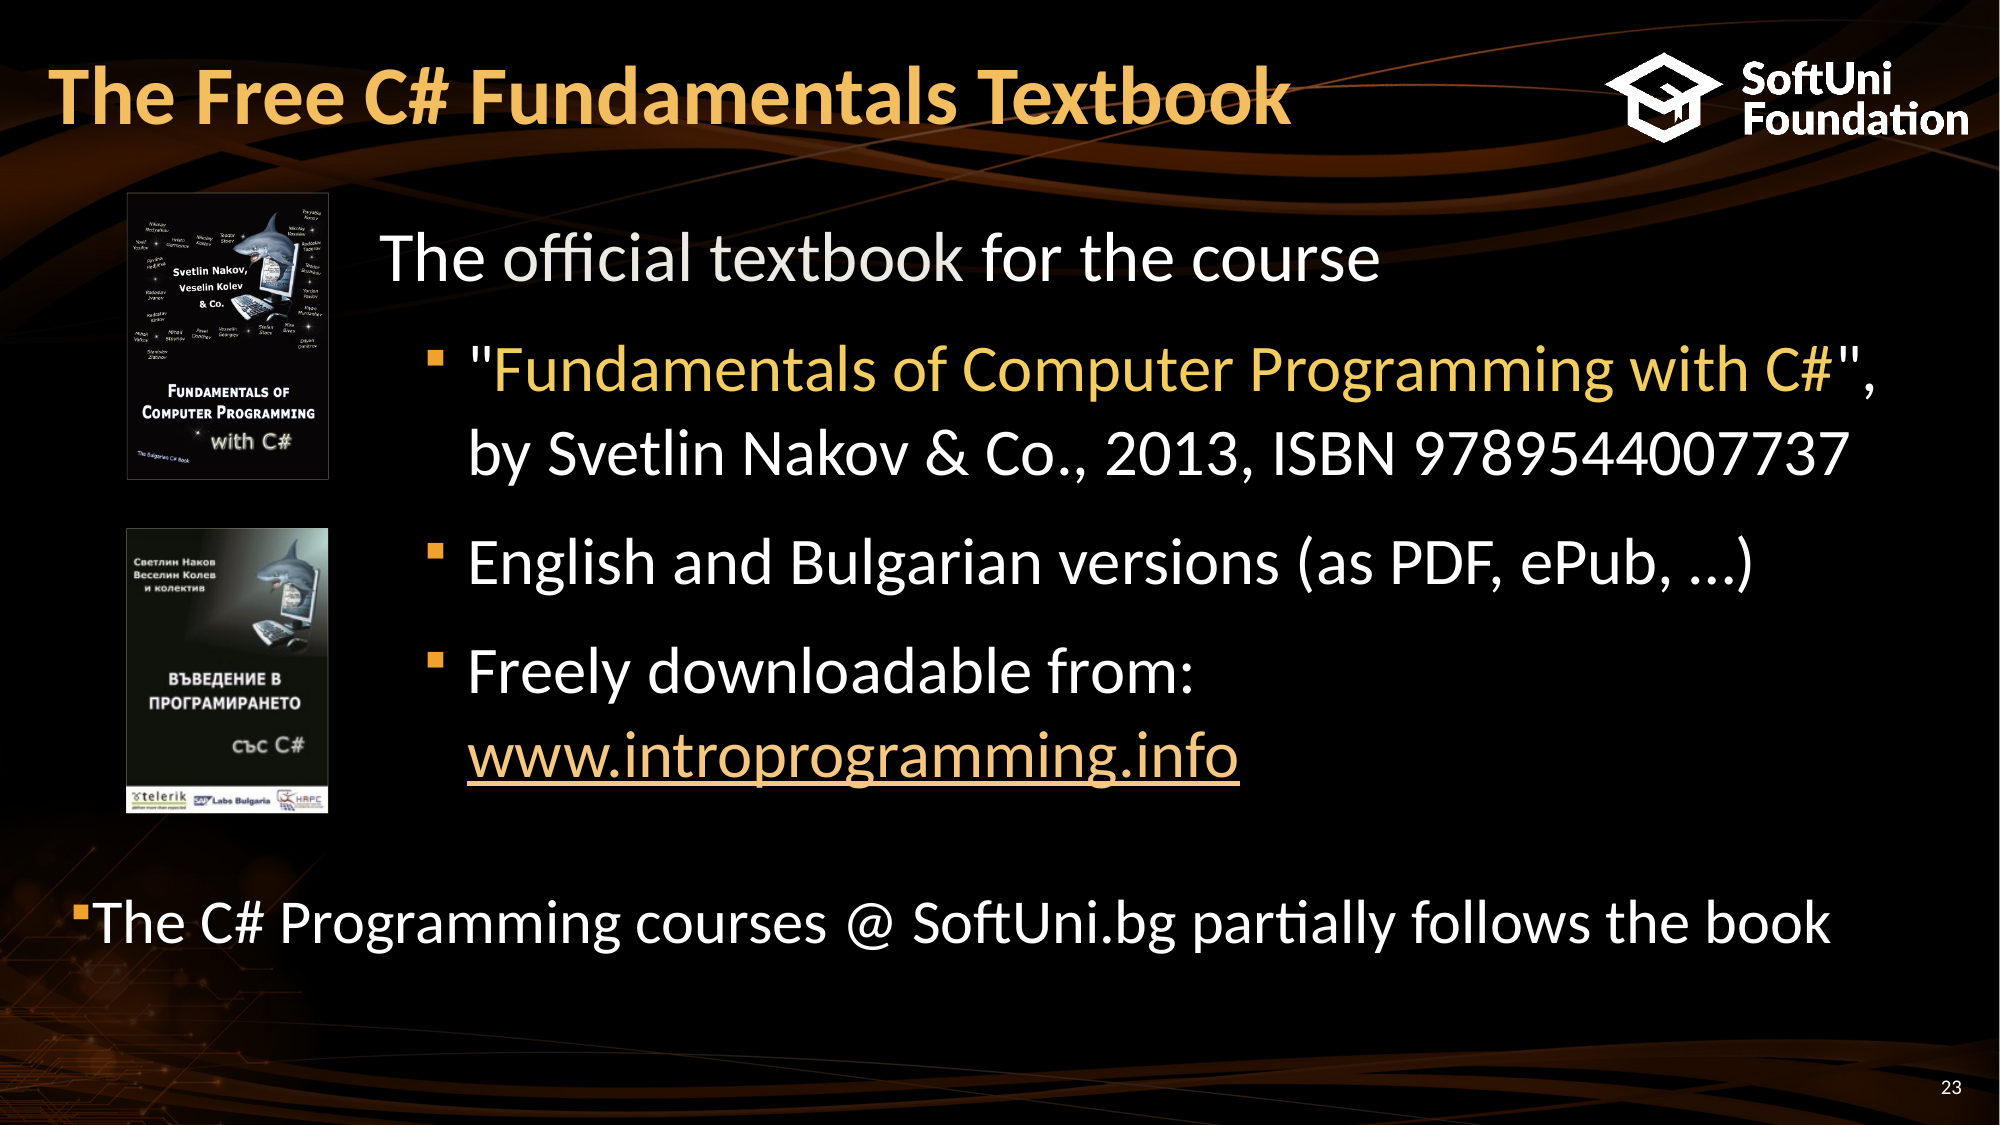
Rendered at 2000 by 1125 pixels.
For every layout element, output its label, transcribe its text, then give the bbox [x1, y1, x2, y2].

list The official textbook for the course "Fundamentals of Computer Programming with C#", by Svetlin Nakov & Co., 2013, ISBN 9789544007737 English and Bulgarian versions (as PDF, ePub, …) Freely downloadable from: www.introprogramming.info [362, 200, 1921, 811]
slide_number 23 [1897, 1070, 1968, 1103]
title The Free C# Fundamentals Textbook [30, 6, 1602, 189]
text_box The C# Programming courses @ SoftUni.bg partially follows the book [54, 869, 1945, 1072]
picture [0, 0, 2000, 1125]
